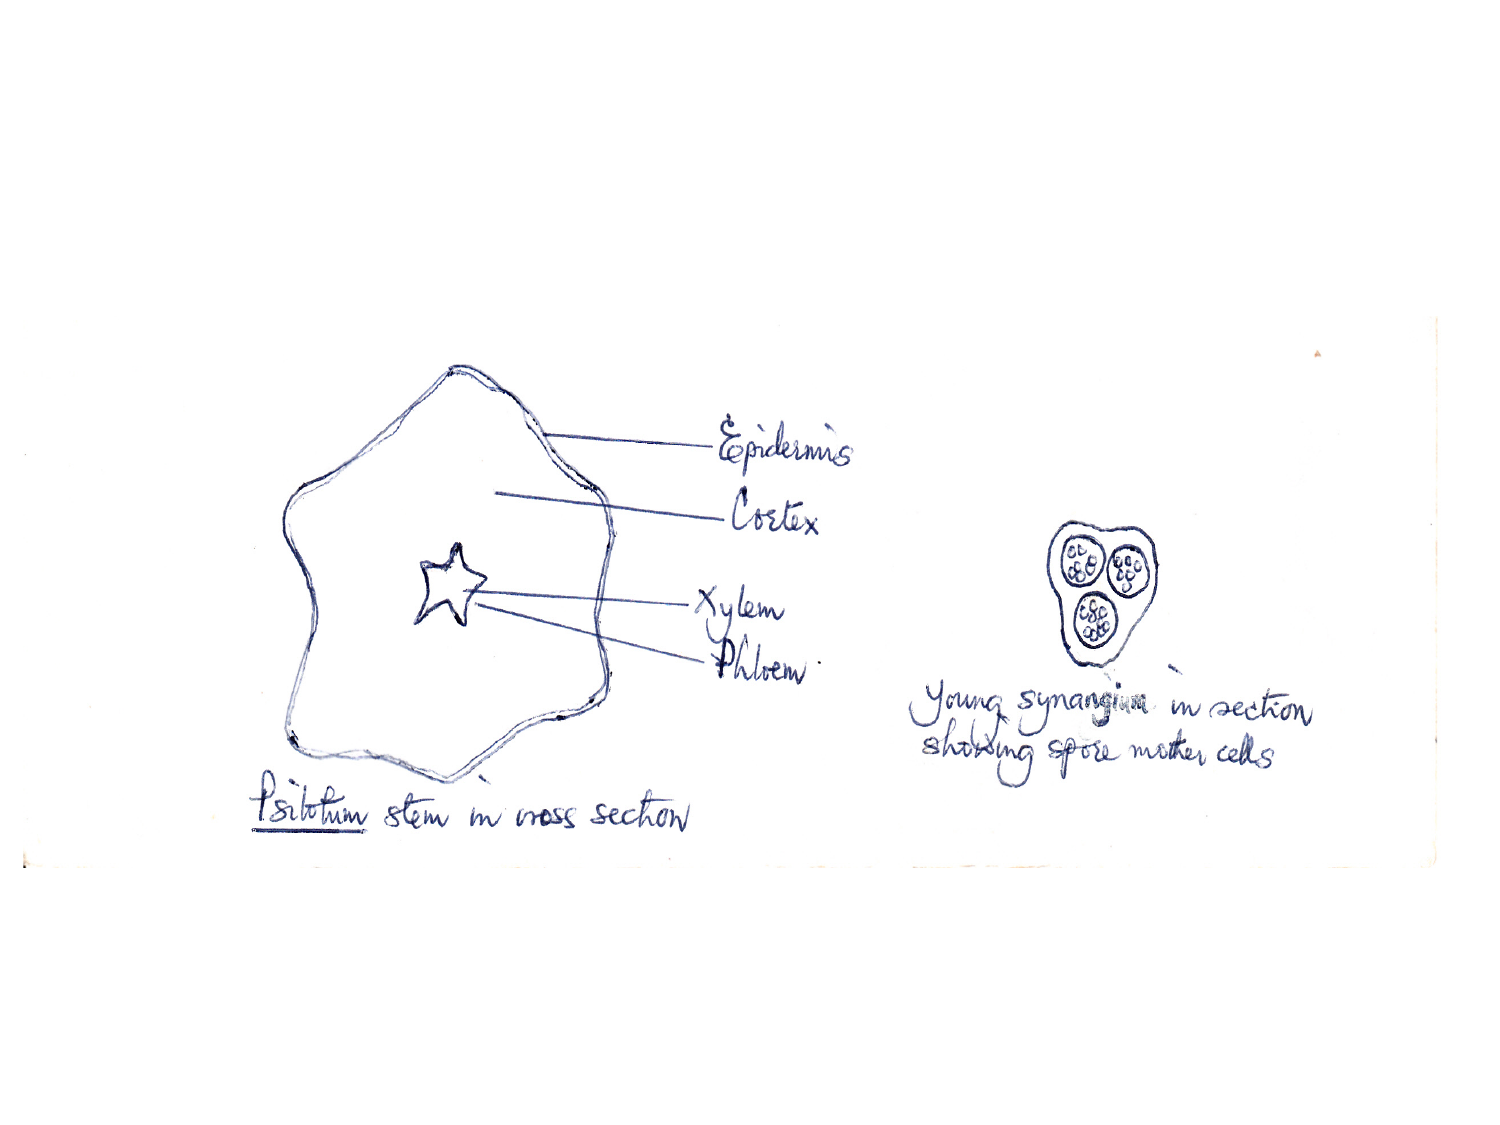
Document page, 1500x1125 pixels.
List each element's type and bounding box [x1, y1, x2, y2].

picture [23, 316, 1477, 868]
